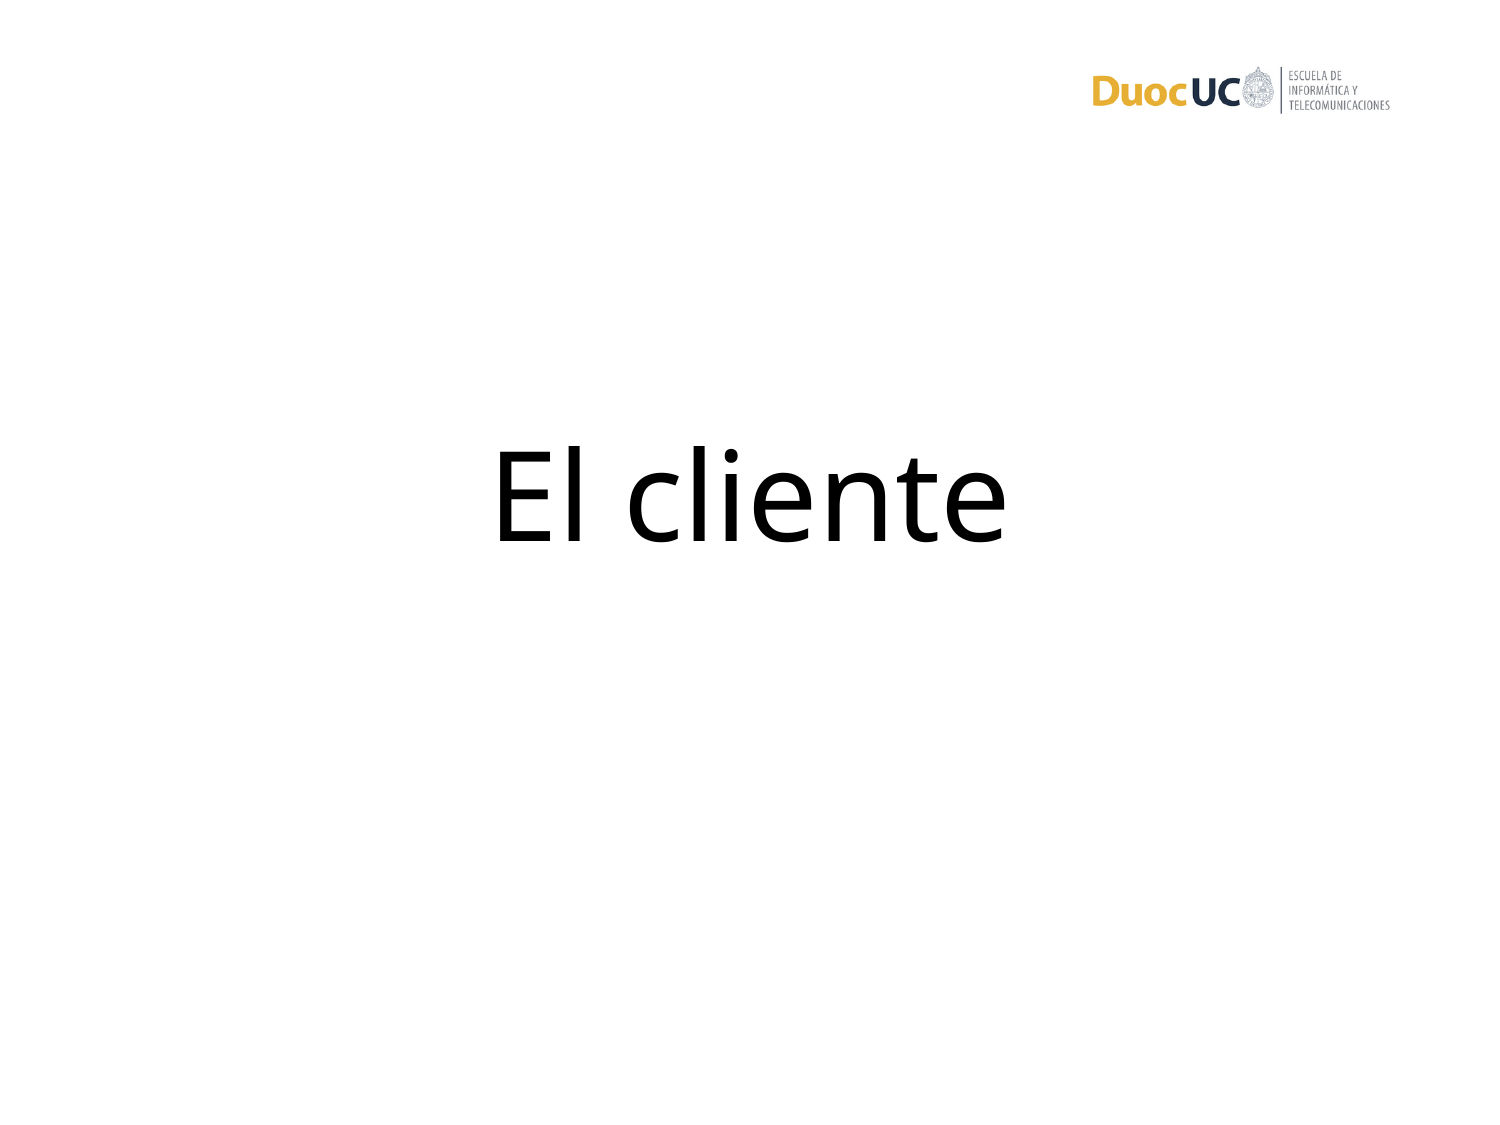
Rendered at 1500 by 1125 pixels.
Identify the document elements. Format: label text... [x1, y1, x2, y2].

title El cliente [112, 184, 1388, 576]
picture [1085, 59, 1397, 118]
